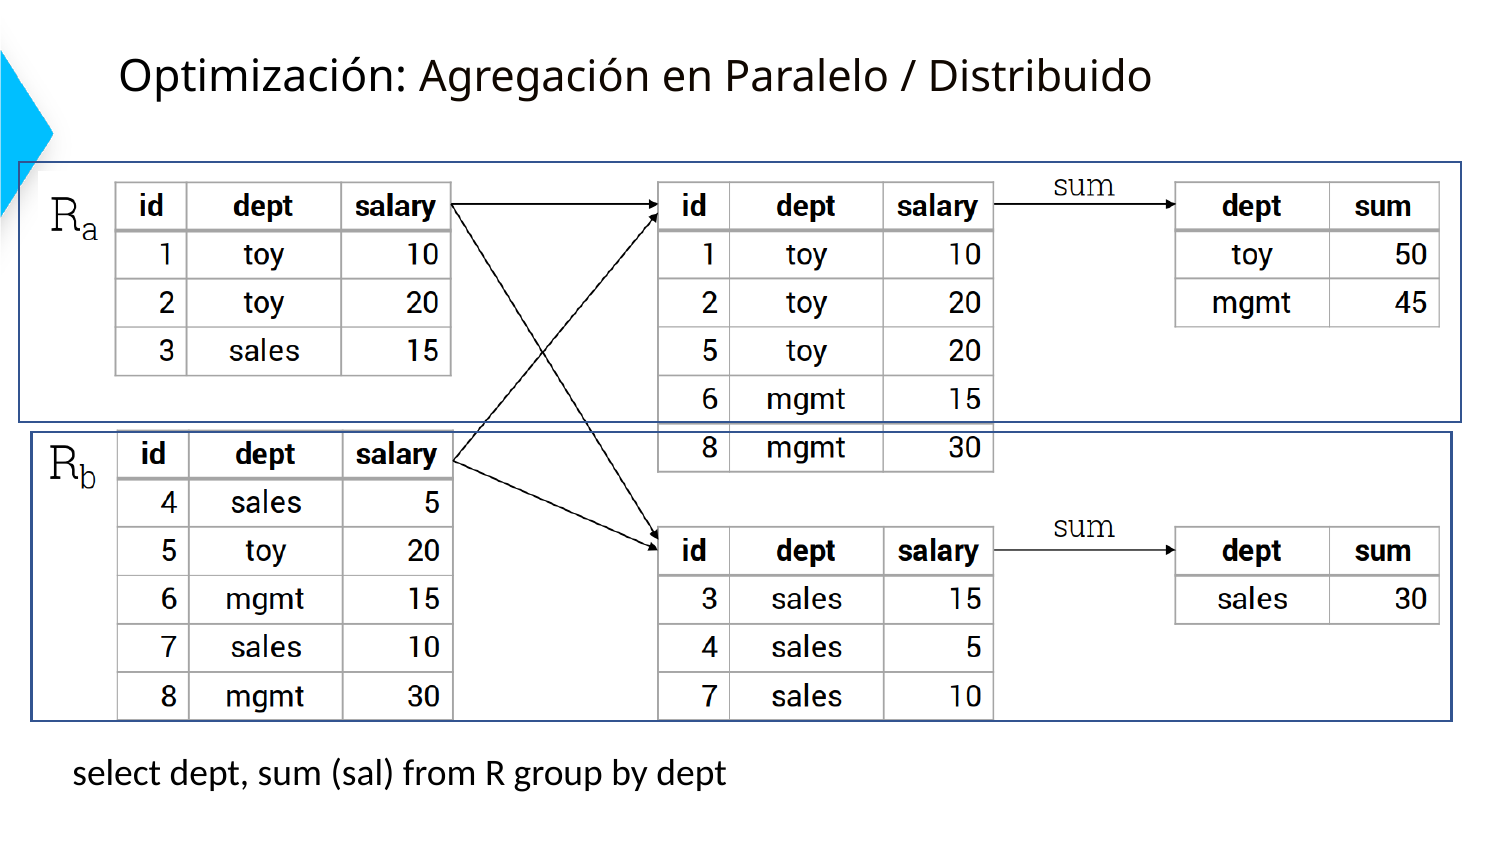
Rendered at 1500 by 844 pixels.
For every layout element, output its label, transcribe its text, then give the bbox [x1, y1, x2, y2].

picture [0, 171, 1452, 844]
title Optimización: Agregación en Paralelo / Distribuido [103, 44, 1397, 161]
picture [0, 0, 1193, 161]
text_box [18, 161, 1462, 423]
text_box select dept, sum (sal) from R group by dept [57, 740, 743, 801]
